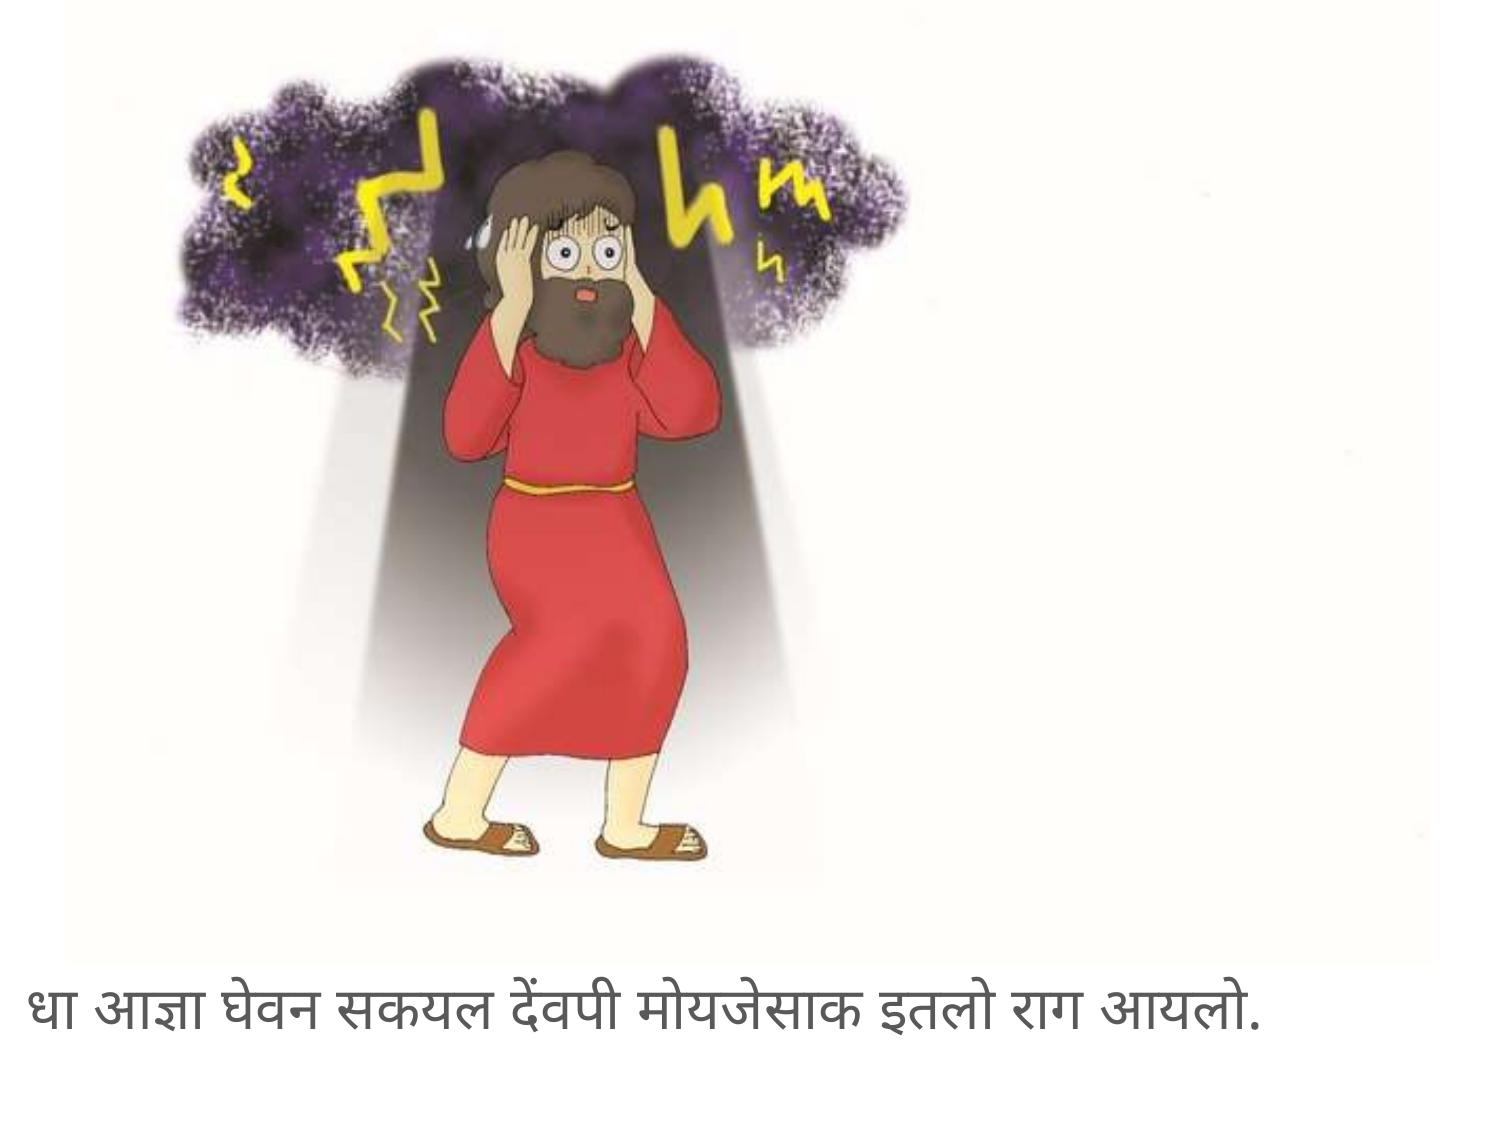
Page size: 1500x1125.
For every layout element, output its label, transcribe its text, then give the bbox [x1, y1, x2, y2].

picture [66, 0, 1434, 965]
text_box धा आज्ञा घेवन सकयल देंवपी मोयजेसाक इतलो राग आयलो. [11, 964, 1498, 1049]
